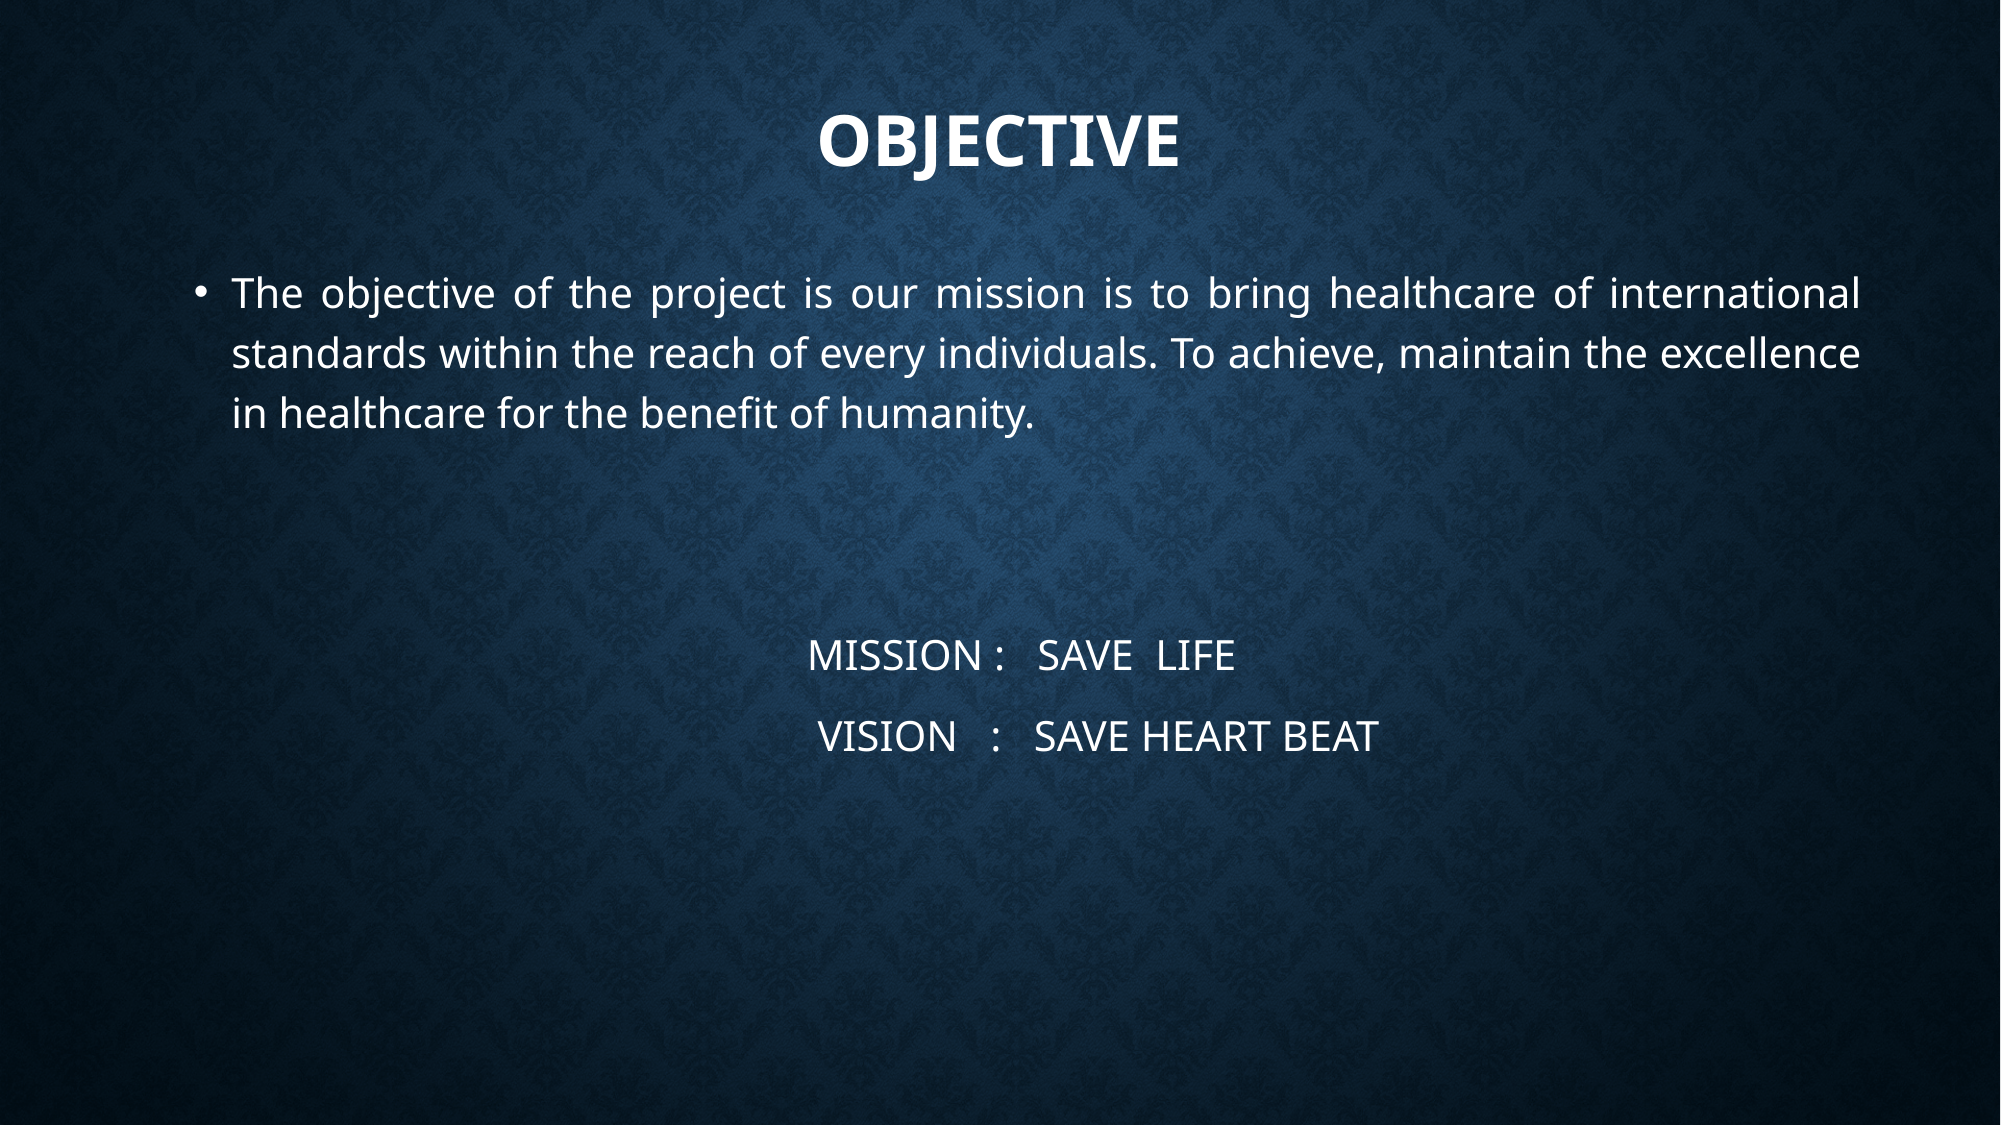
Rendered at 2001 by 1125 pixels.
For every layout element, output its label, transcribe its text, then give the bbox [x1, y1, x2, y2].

list The objective of the project is our mission is to bring healthcare of international standards within the reach of every individuals. To achieve, maintain the excellence in healthcare for the benefit of humanity. MISSION : SAVE LIFE VISION : SAVE HEART BEAT [179, 249, 1878, 1030]
title OBJECTIVE [149, 65, 1849, 222]
